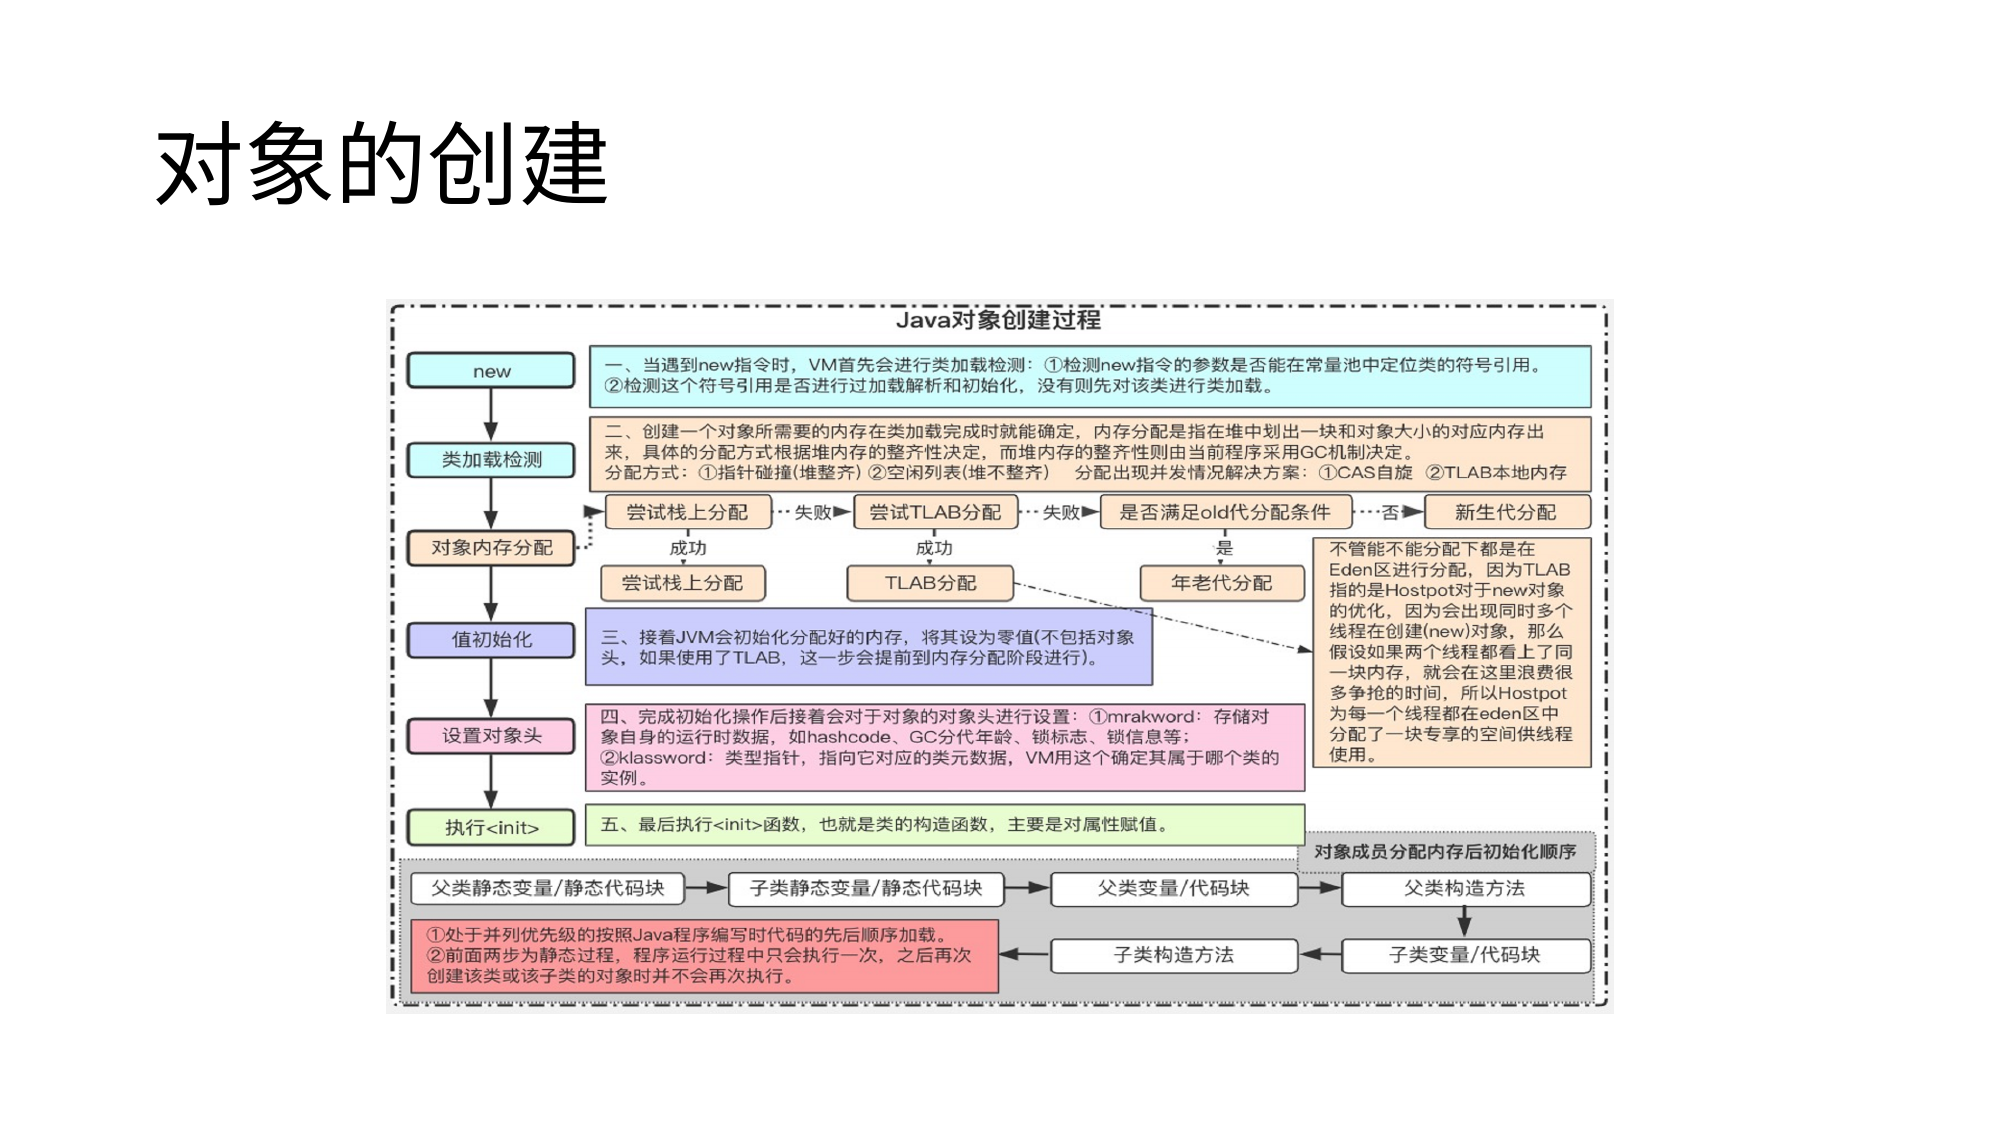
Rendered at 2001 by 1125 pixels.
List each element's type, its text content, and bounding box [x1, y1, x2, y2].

title 对象的创建 [137, 59, 1863, 278]
picture [386, 299, 1614, 1014]
